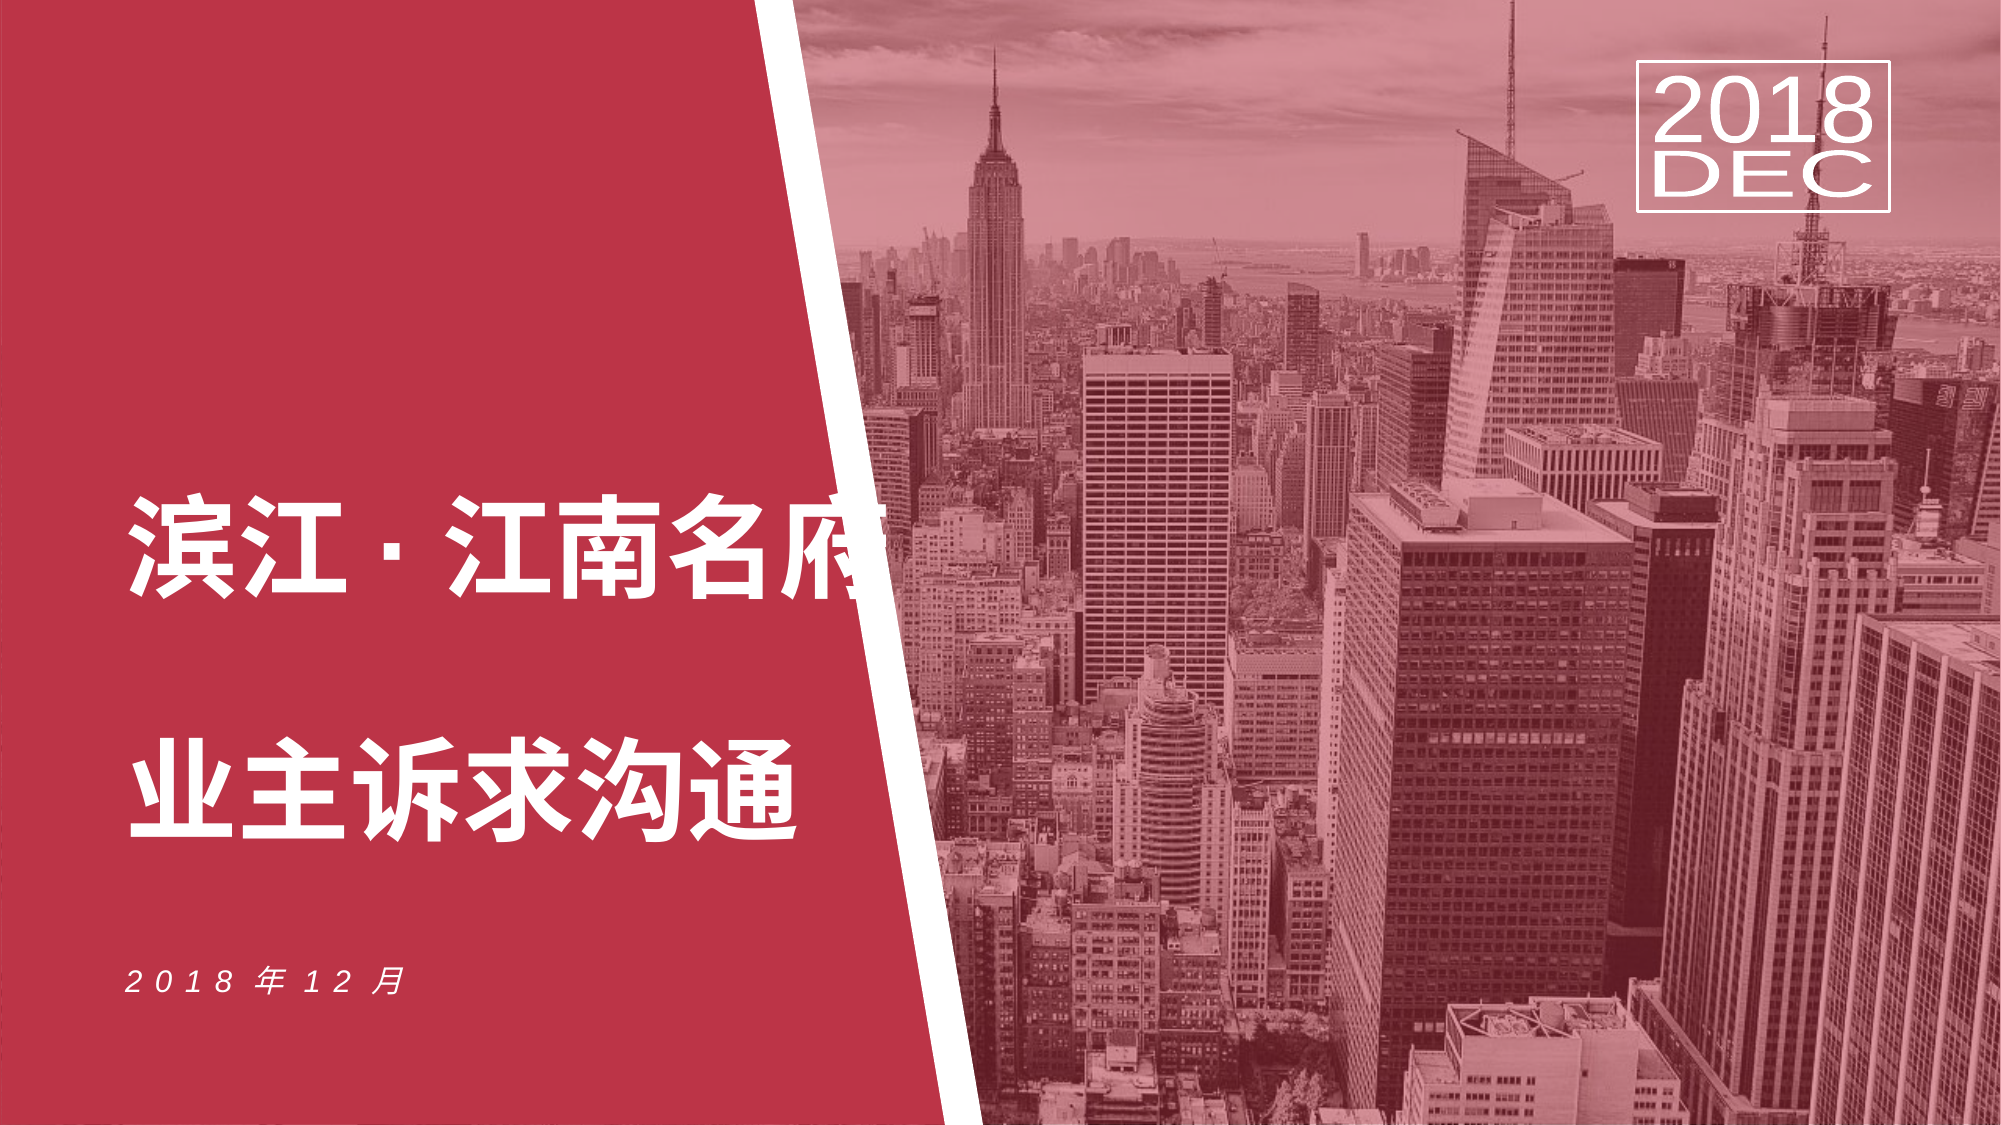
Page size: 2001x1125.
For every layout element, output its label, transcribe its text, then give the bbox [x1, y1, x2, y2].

title 滨江·江南名府 业主诉求沟通 [109, 617, 1118, 732]
list 2018年12月 [109, 958, 1476, 1007]
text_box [1637, 61, 1890, 212]
